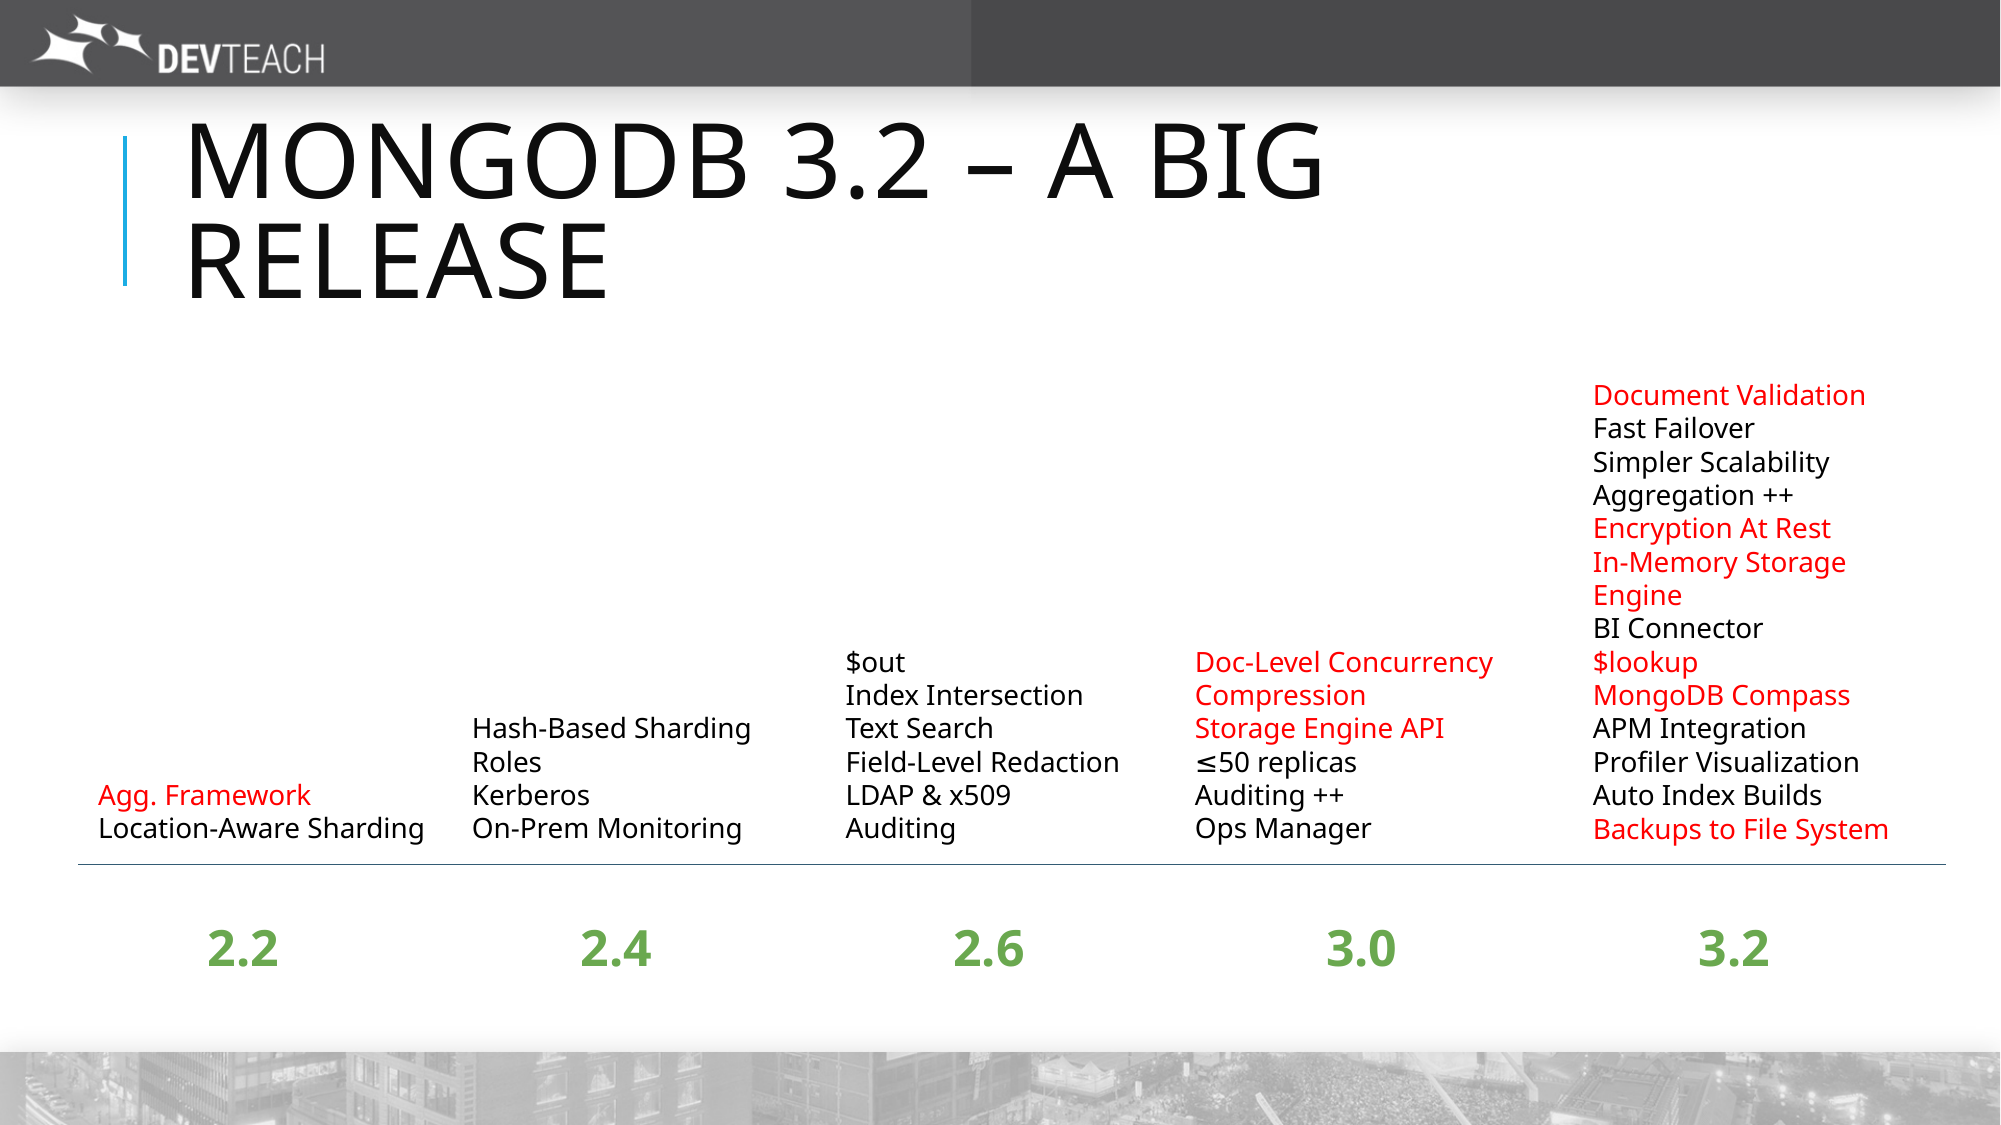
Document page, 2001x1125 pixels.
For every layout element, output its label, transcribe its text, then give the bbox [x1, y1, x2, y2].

picture [0, 0, 2001, 1125]
title MongoDB 3.2 – a BIG Release [168, 96, 1763, 171]
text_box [77, 175, 1947, 984]
